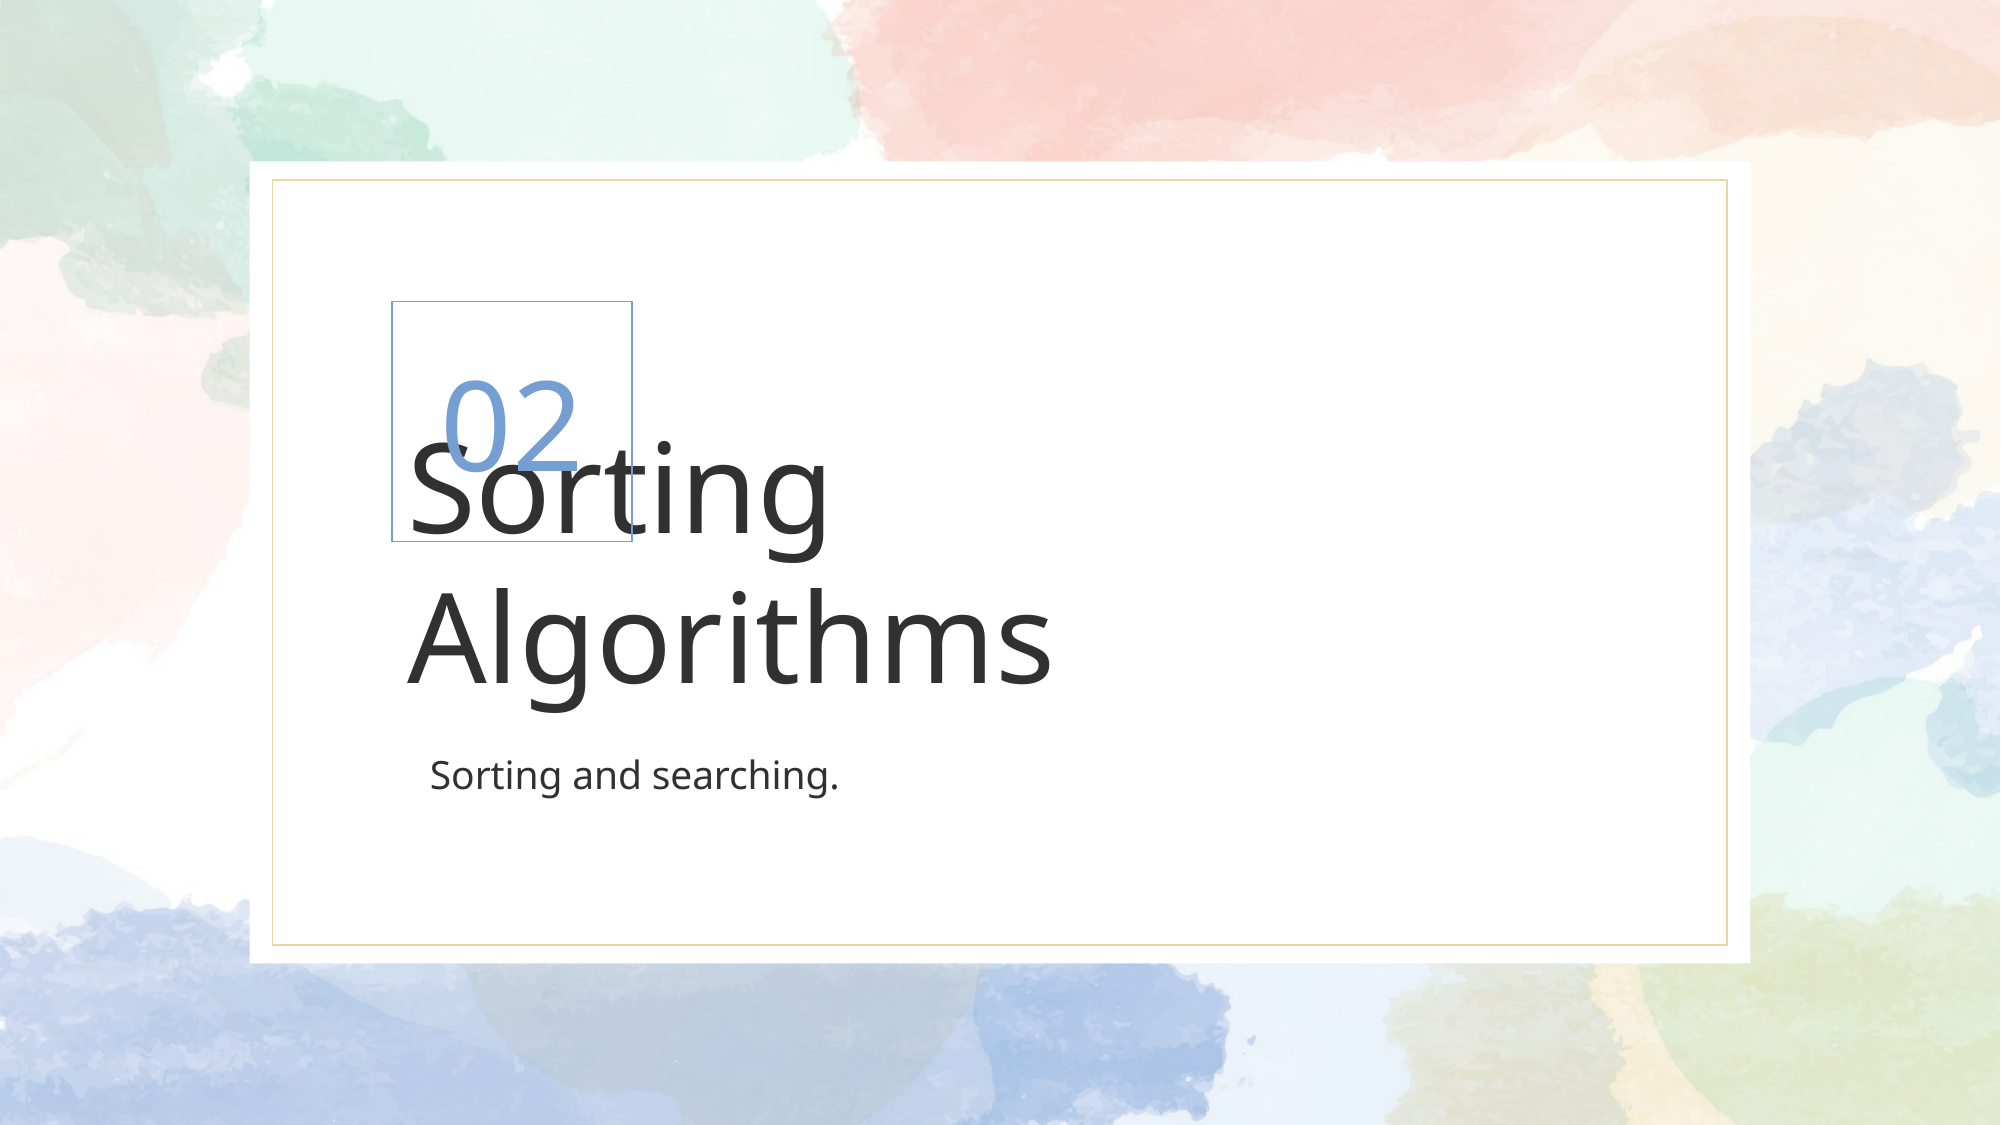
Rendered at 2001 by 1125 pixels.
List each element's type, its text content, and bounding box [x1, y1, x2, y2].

title 02 [391, 301, 633, 542]
title Sorting Algorithms [392, 539, 1463, 724]
picture [0, 0, 2001, 1125]
subtitle Sorting and searching. [392, 735, 1122, 826]
